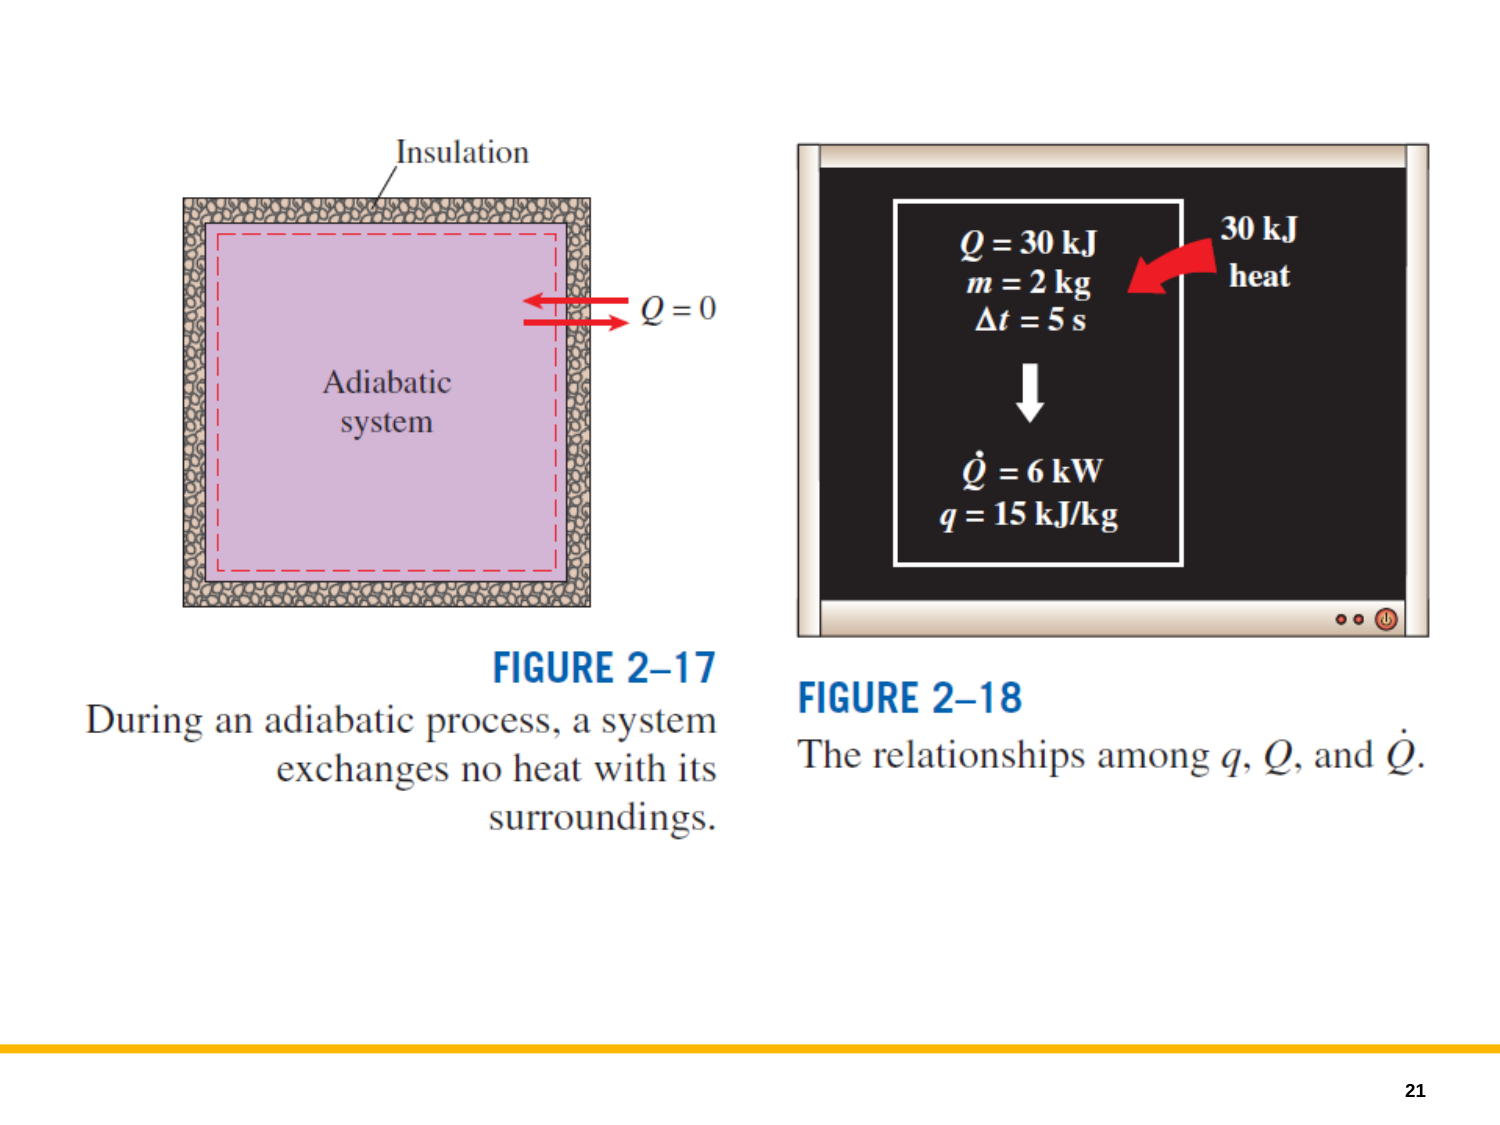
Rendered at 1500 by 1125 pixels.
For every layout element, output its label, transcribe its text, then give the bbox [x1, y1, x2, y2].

picture [776, 124, 1450, 793]
slide_number 21 [1283, 1071, 1442, 1109]
picture [74, 124, 732, 863]
